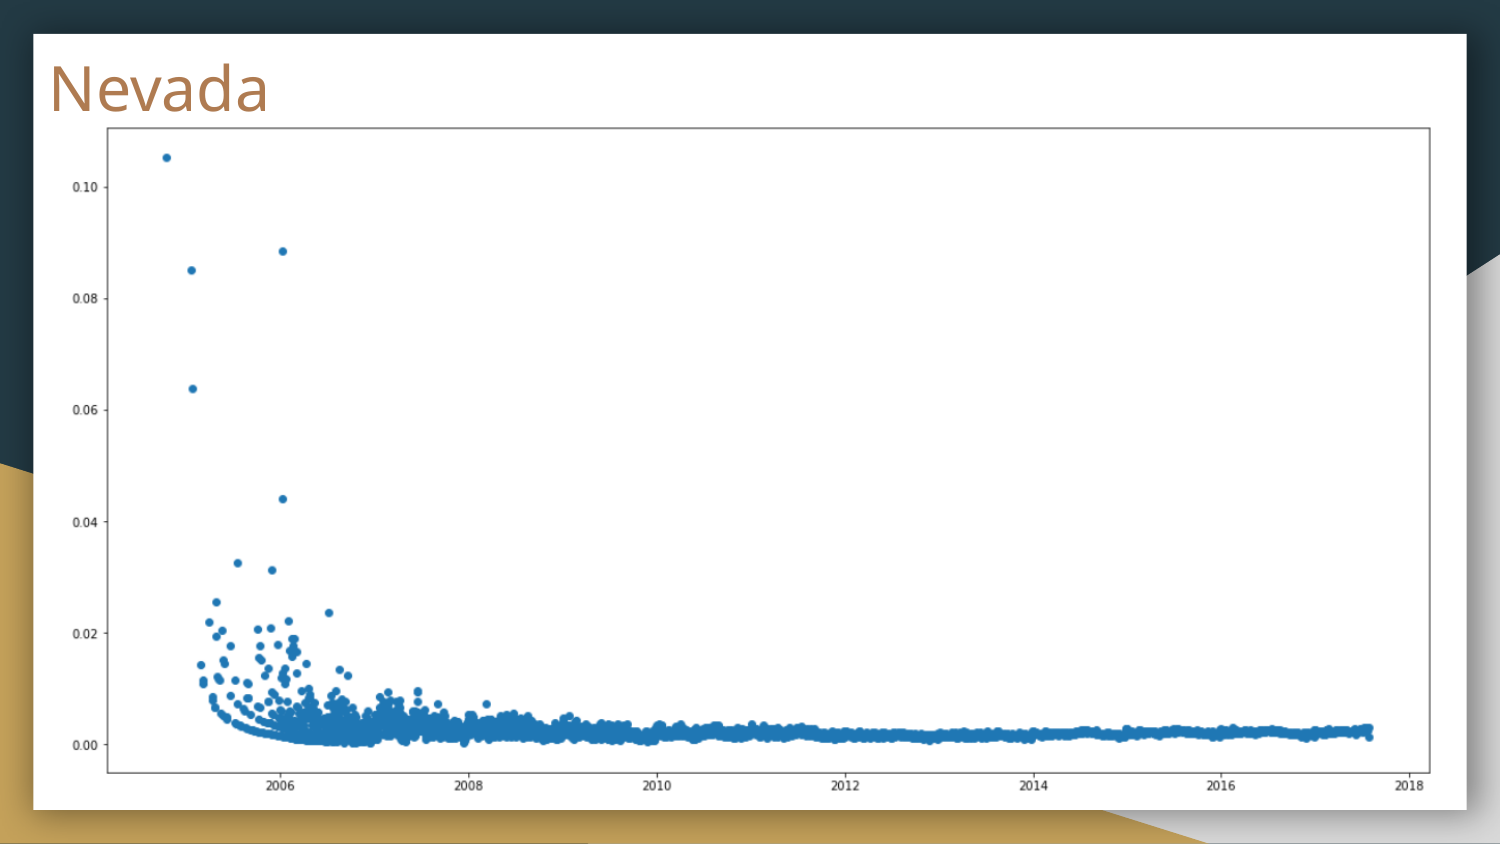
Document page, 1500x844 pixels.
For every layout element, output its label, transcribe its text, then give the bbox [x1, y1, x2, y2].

picture [59, 120, 1440, 804]
title Nevada [33, 33, 1266, 191]
